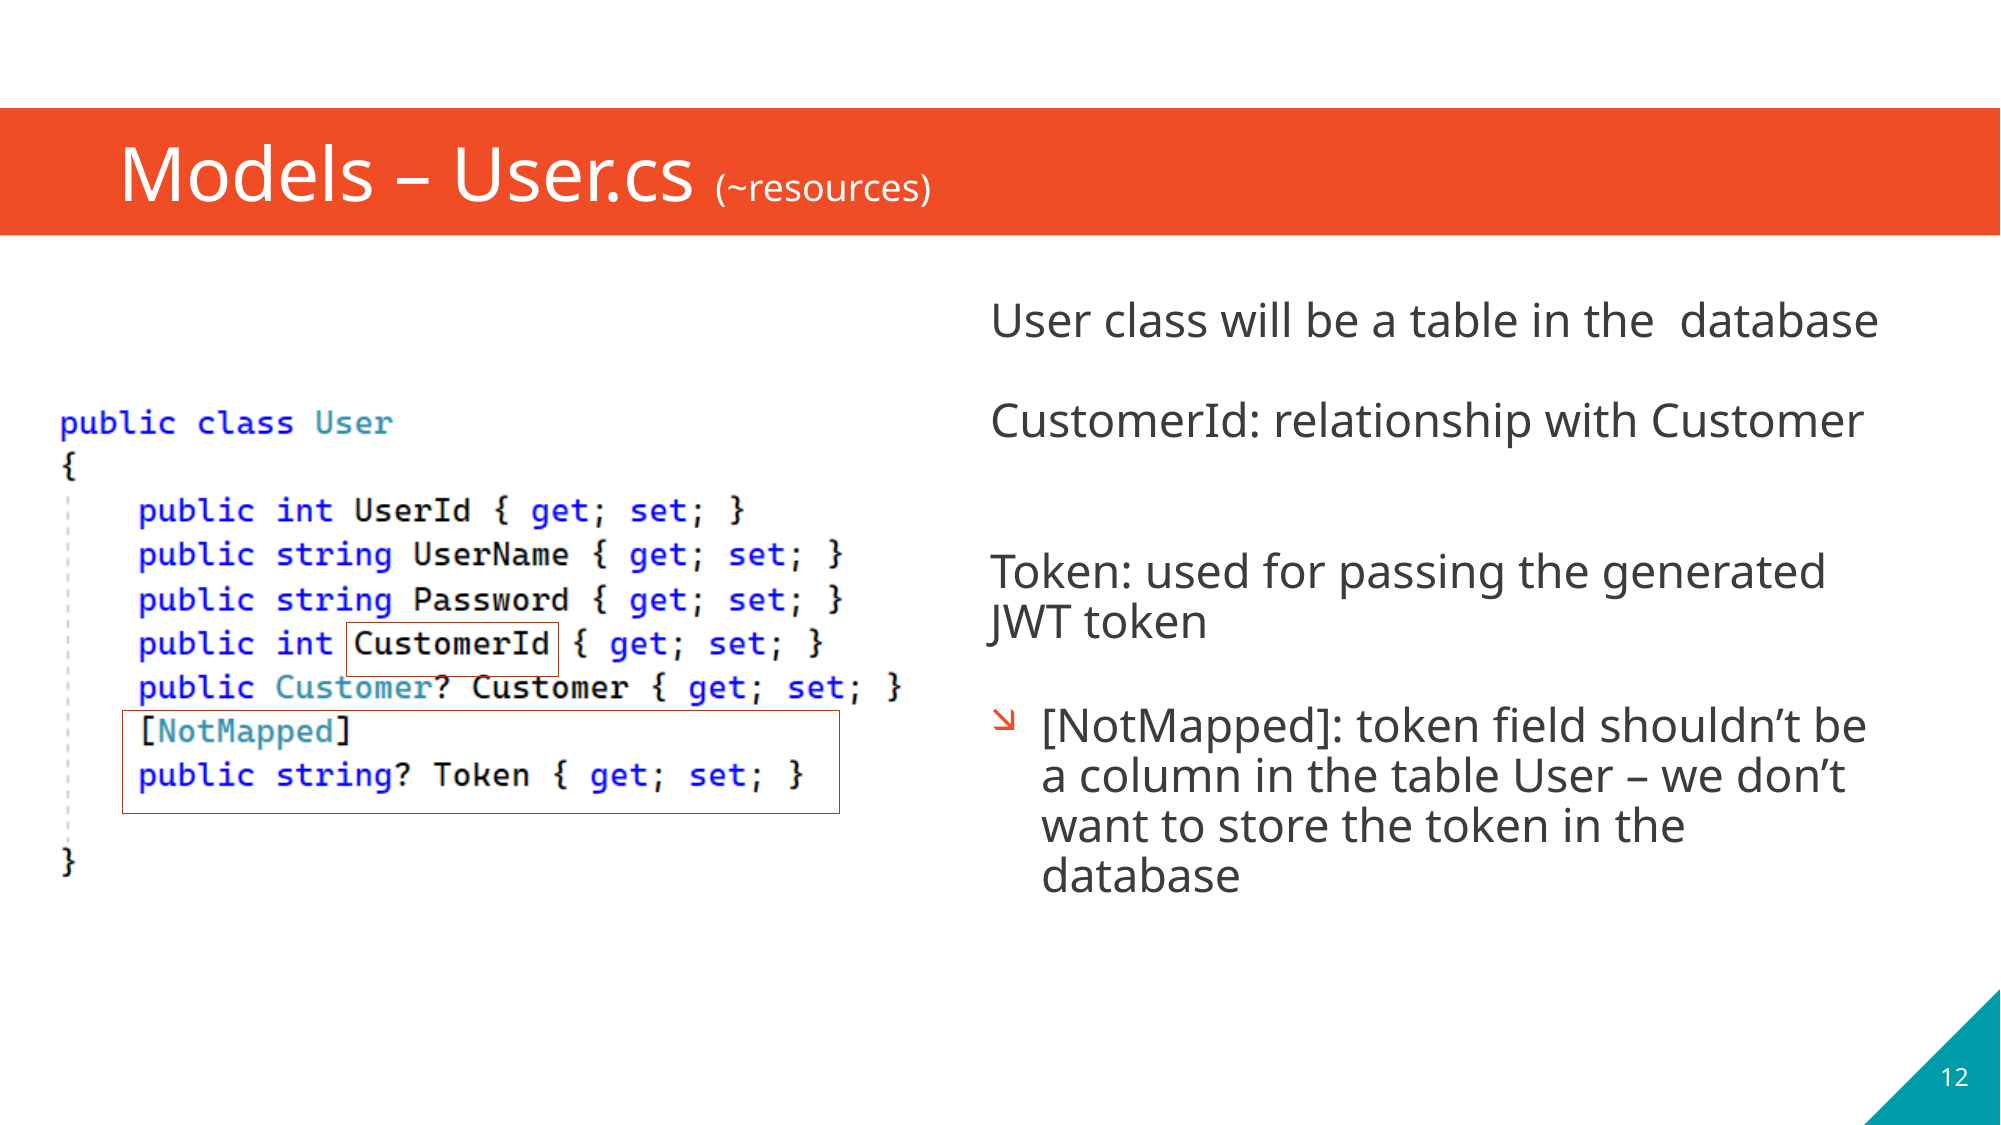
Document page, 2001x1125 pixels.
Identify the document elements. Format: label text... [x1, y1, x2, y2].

list User class will be a table in the database CustomerId: relationship with Customer Token: used for passing the generated JWT token [NotMapped]: token field shouldn’t be a column in the table User – we don’t want to store the token in the database [871, 237, 2000, 1040]
slide_number 12 [1862, 987, 2000, 1125]
picture [46, 395, 918, 902]
title Models – User.cs (~resources) [0, 108, 2000, 236]
